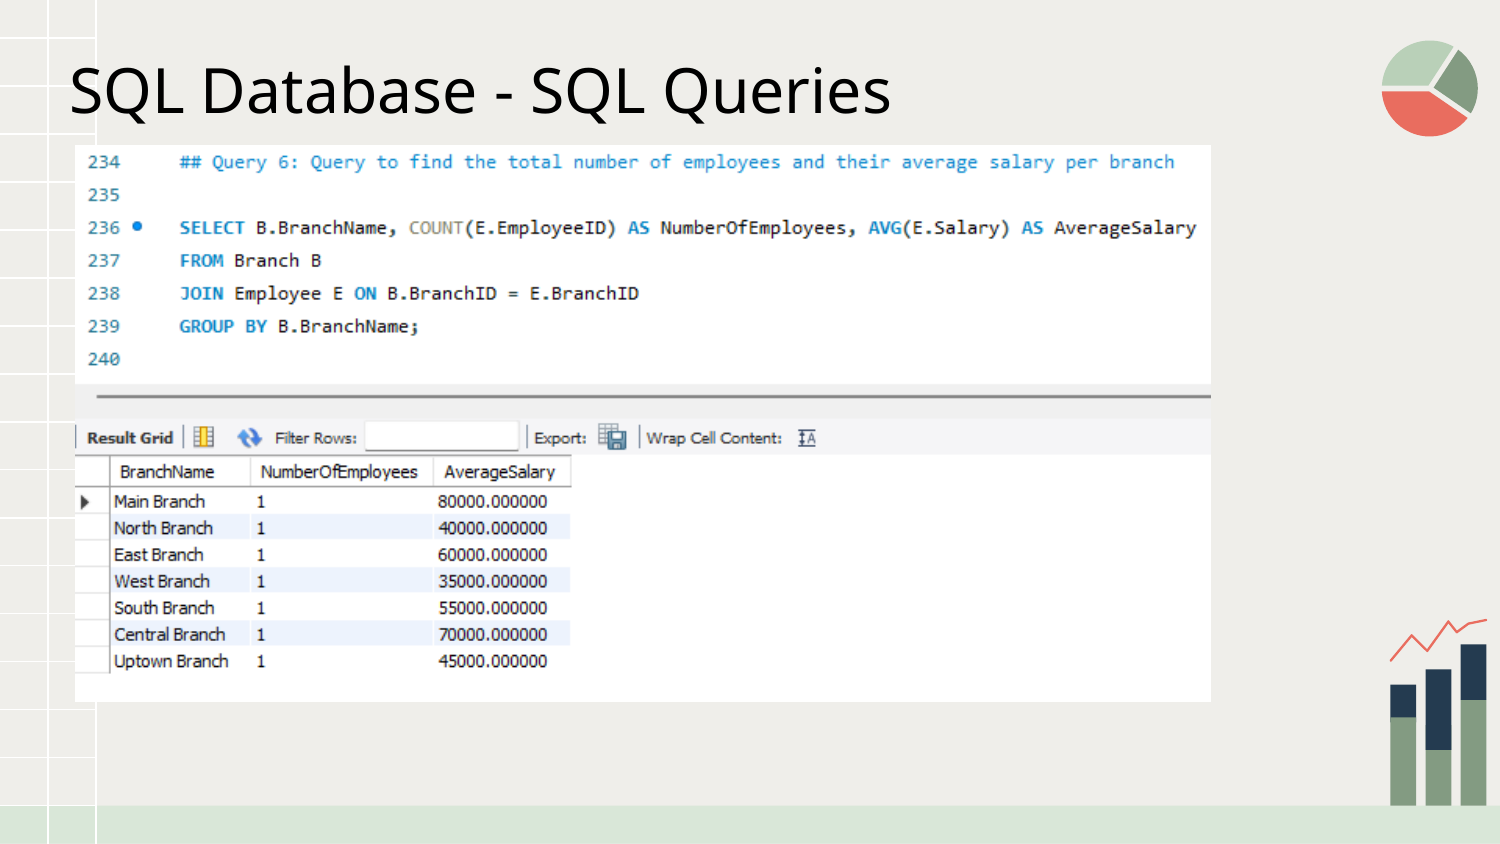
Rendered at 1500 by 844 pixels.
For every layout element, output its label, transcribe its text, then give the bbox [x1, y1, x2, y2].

title SQL Database - SQL Queries [54, 36, 1383, 130]
picture [74, 145, 1212, 702]
